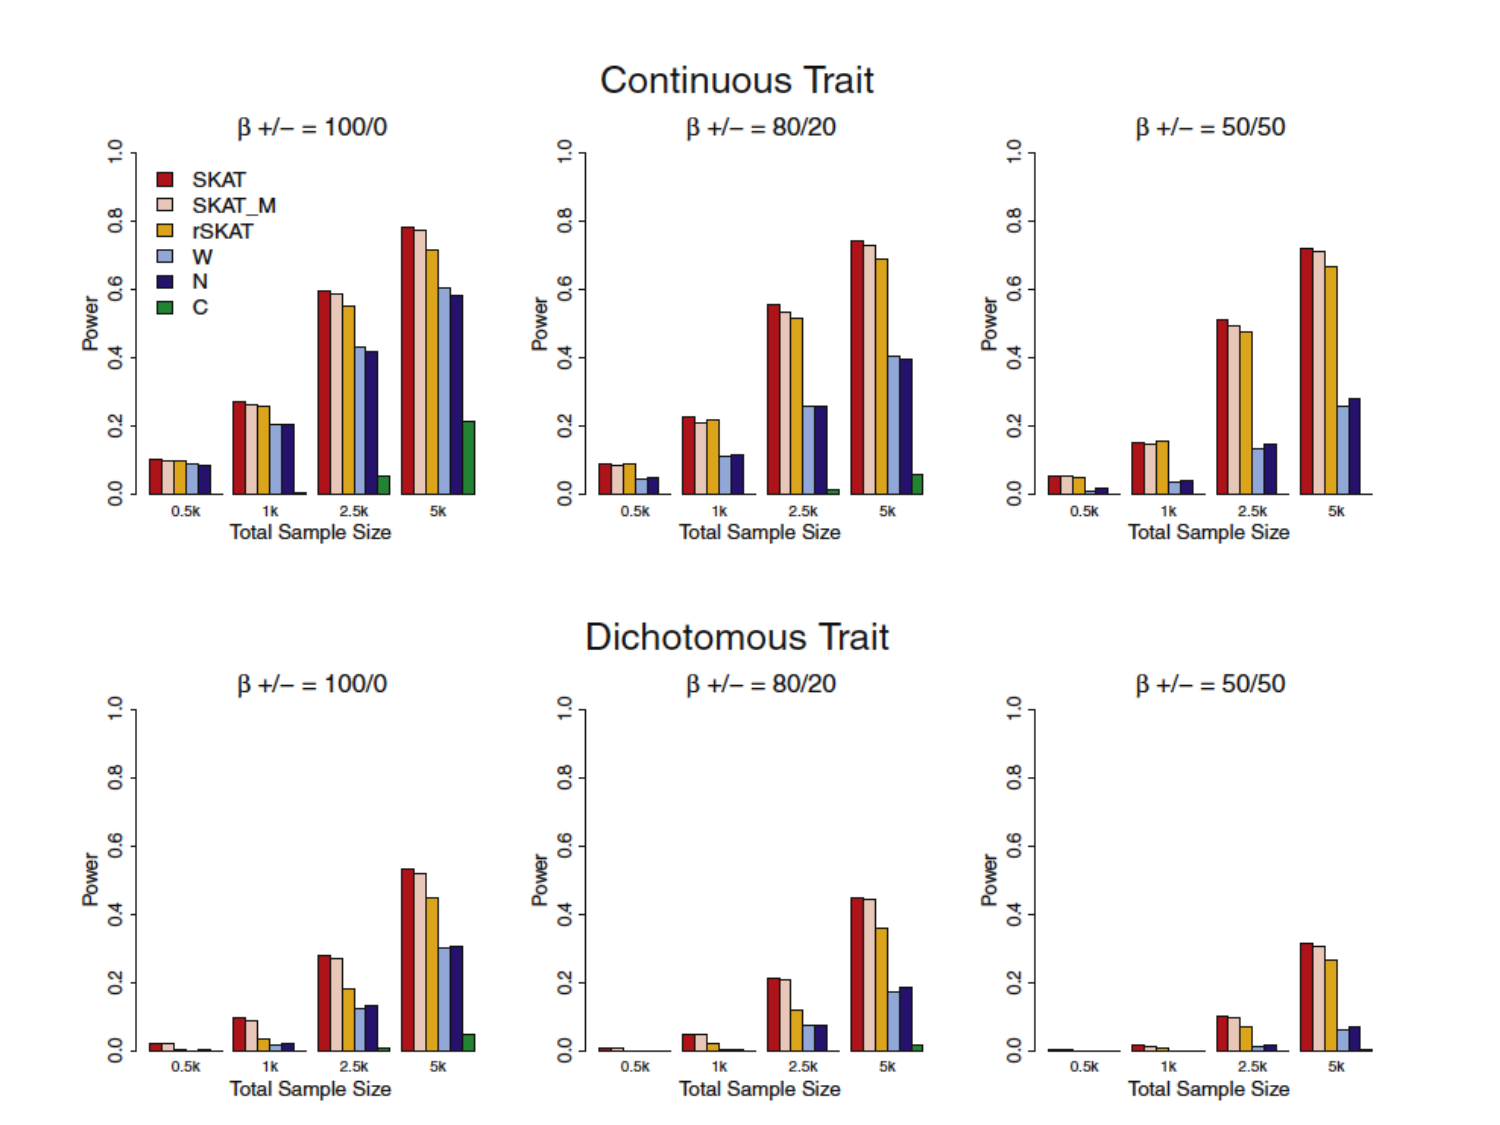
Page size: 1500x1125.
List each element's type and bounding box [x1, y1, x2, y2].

list [10, 28, 1458, 1125]
